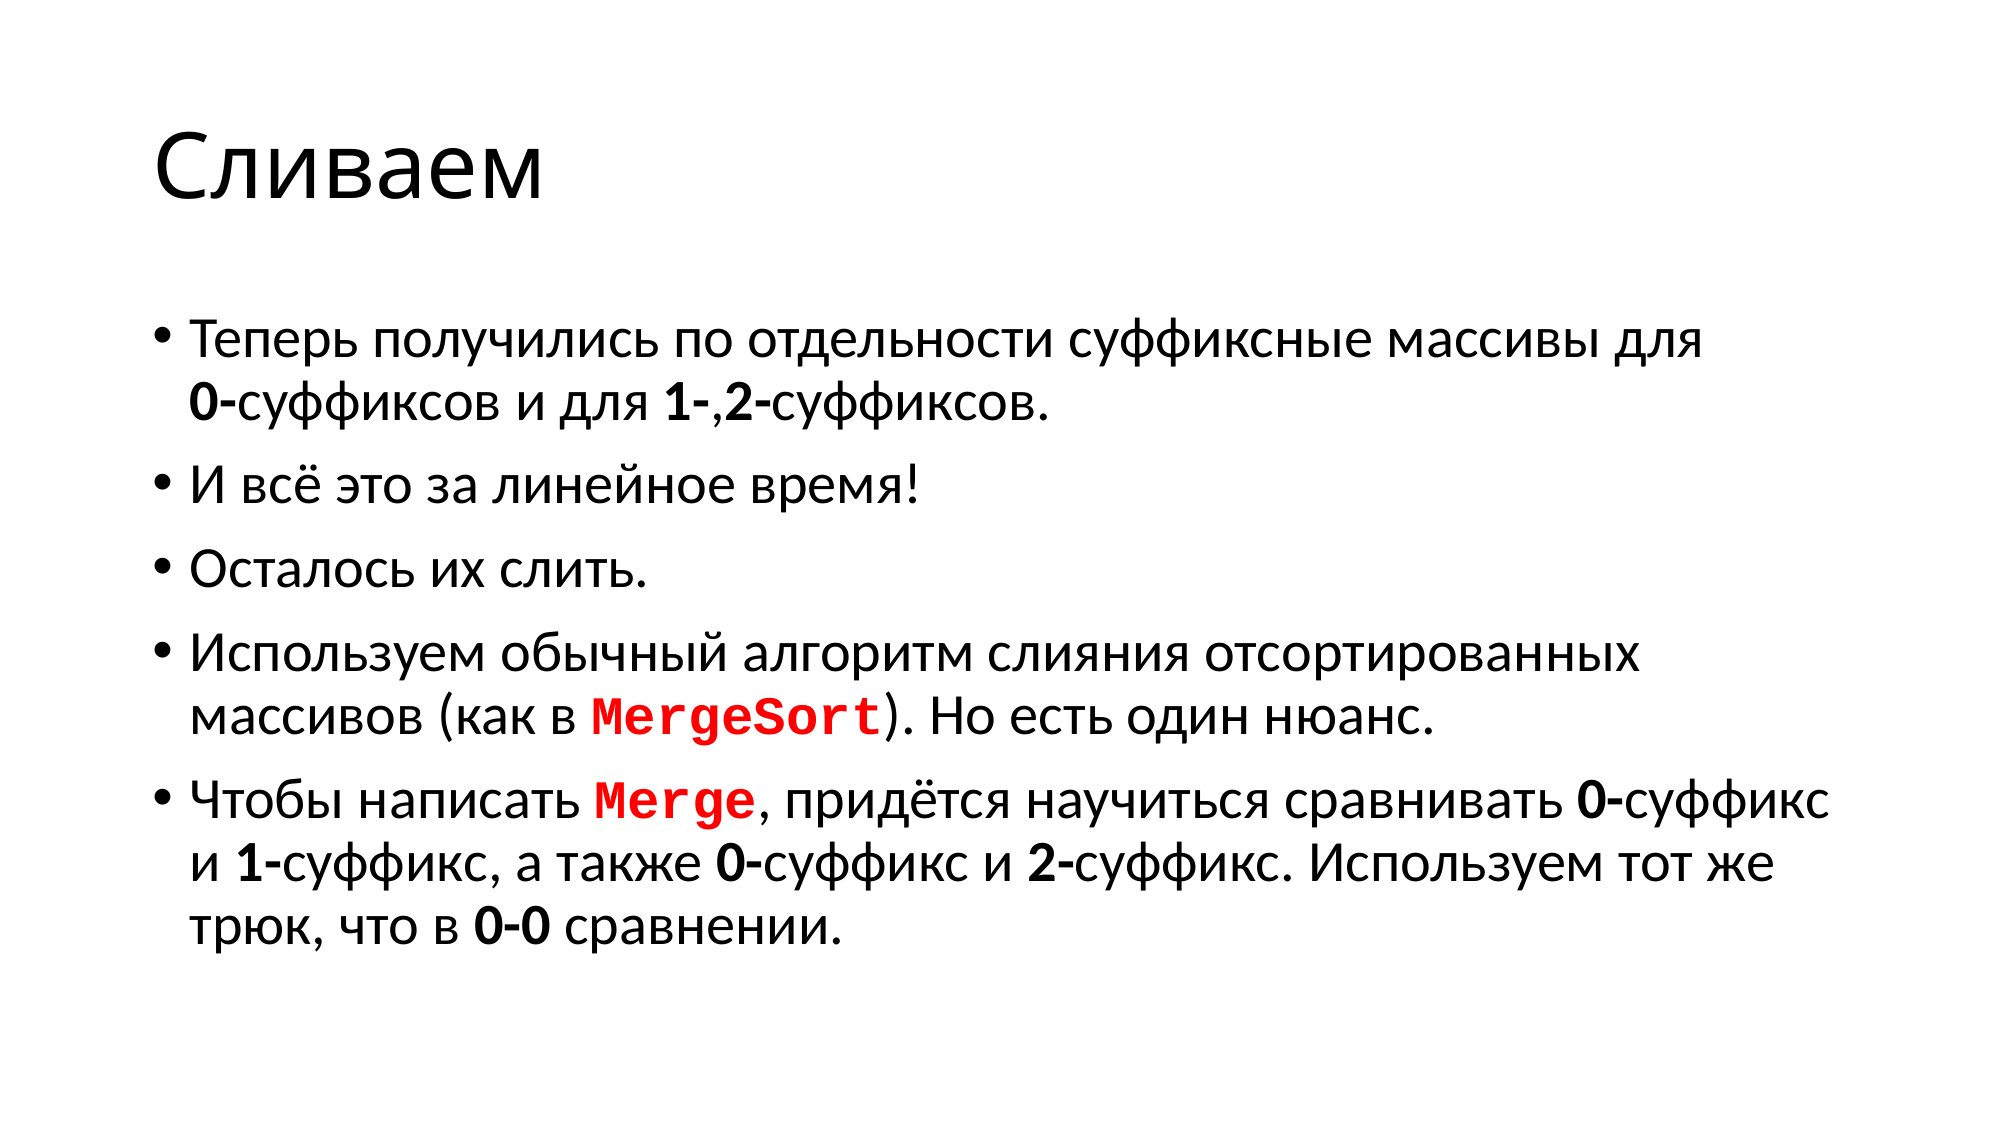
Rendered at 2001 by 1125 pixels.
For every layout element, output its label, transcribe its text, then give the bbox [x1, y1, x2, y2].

list Теперь получились по отдельности суффиксные массивы для 0-суффиксов и для 1-,2-суффиксов. И всё это за линейное время! Осталось их слить. Используем обычный алгоритм слияния отсортированных массивов (как в MergeSort). Но есть один нюанс. Чтобы написать Merge, придётся научиться сравнивать 0-суффикс и 1-суффикс, а также 0-суффикс и 2-суффикс. Используем тот же трюк, что в 0-0 сравнении. [137, 299, 1863, 1014]
title Сливаем [137, 59, 1863, 278]
